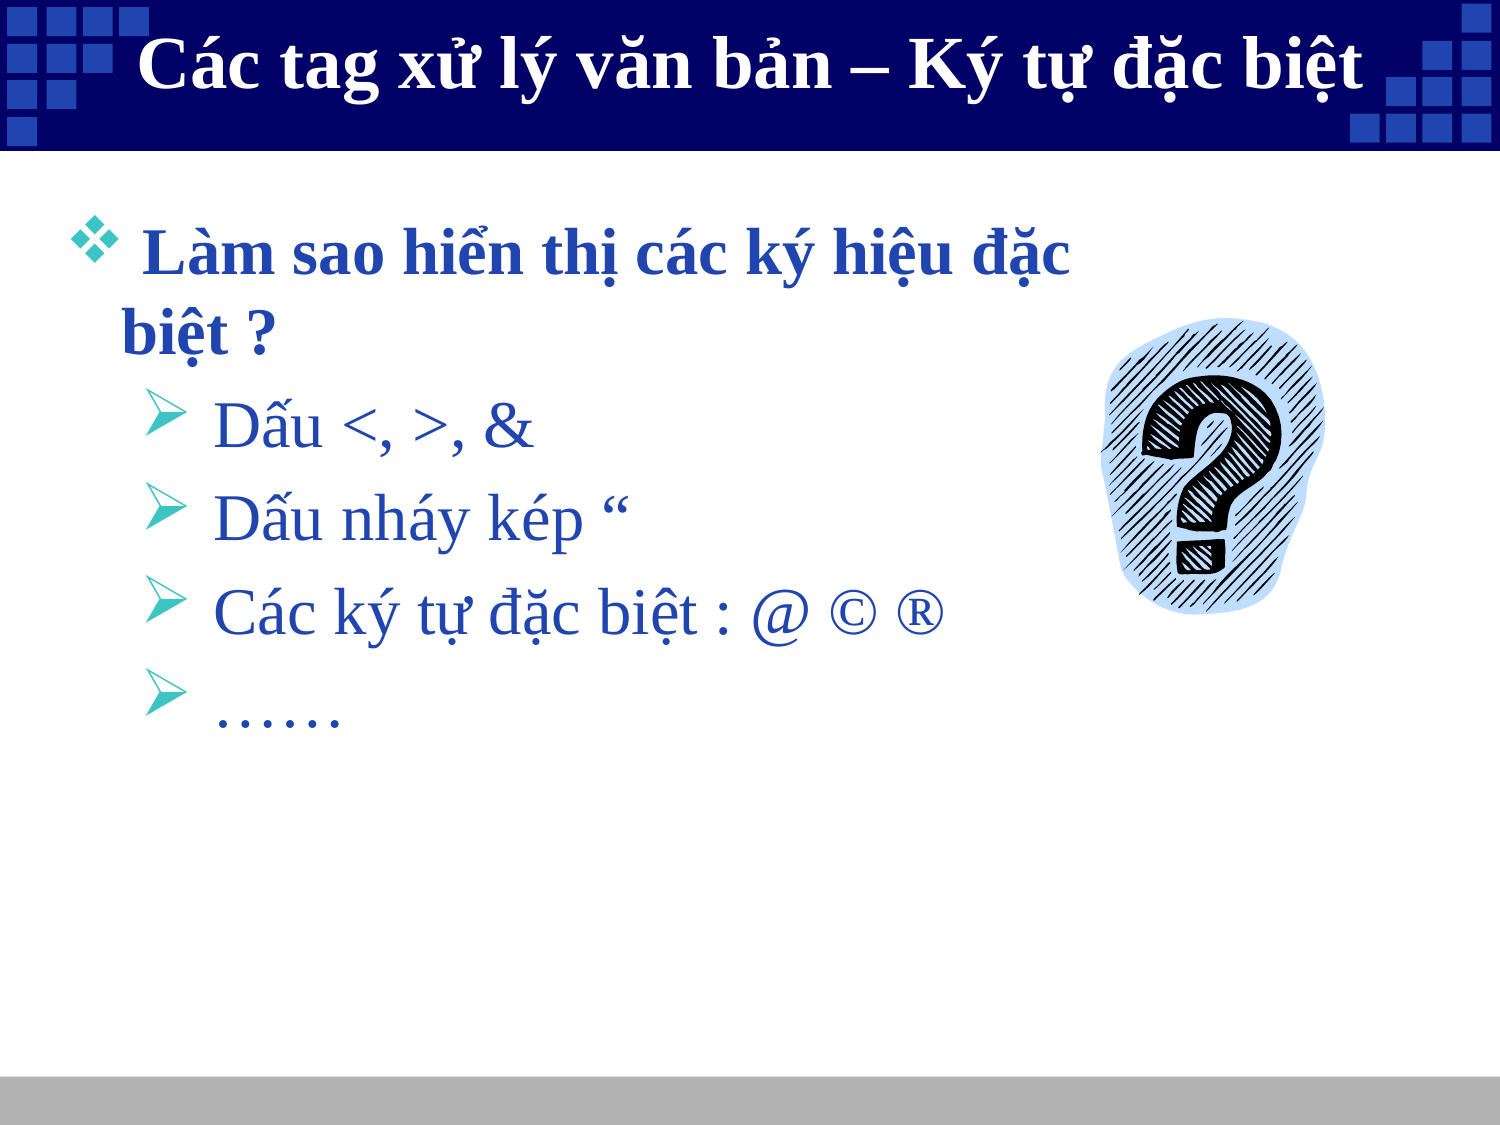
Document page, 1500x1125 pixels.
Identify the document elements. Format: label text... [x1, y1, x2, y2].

title Các tag xử lý văn bản – Ký tự đặc biệt [75, 12, 1425, 105]
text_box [1099, 312, 1331, 616]
list Làm sao hiển thị các ký hiệu đặc biệt ? Dấu <, >, & Dấu nháy kép “ Các ký tự đặc biệt : @ © ® …… [50, 200, 1138, 640]
